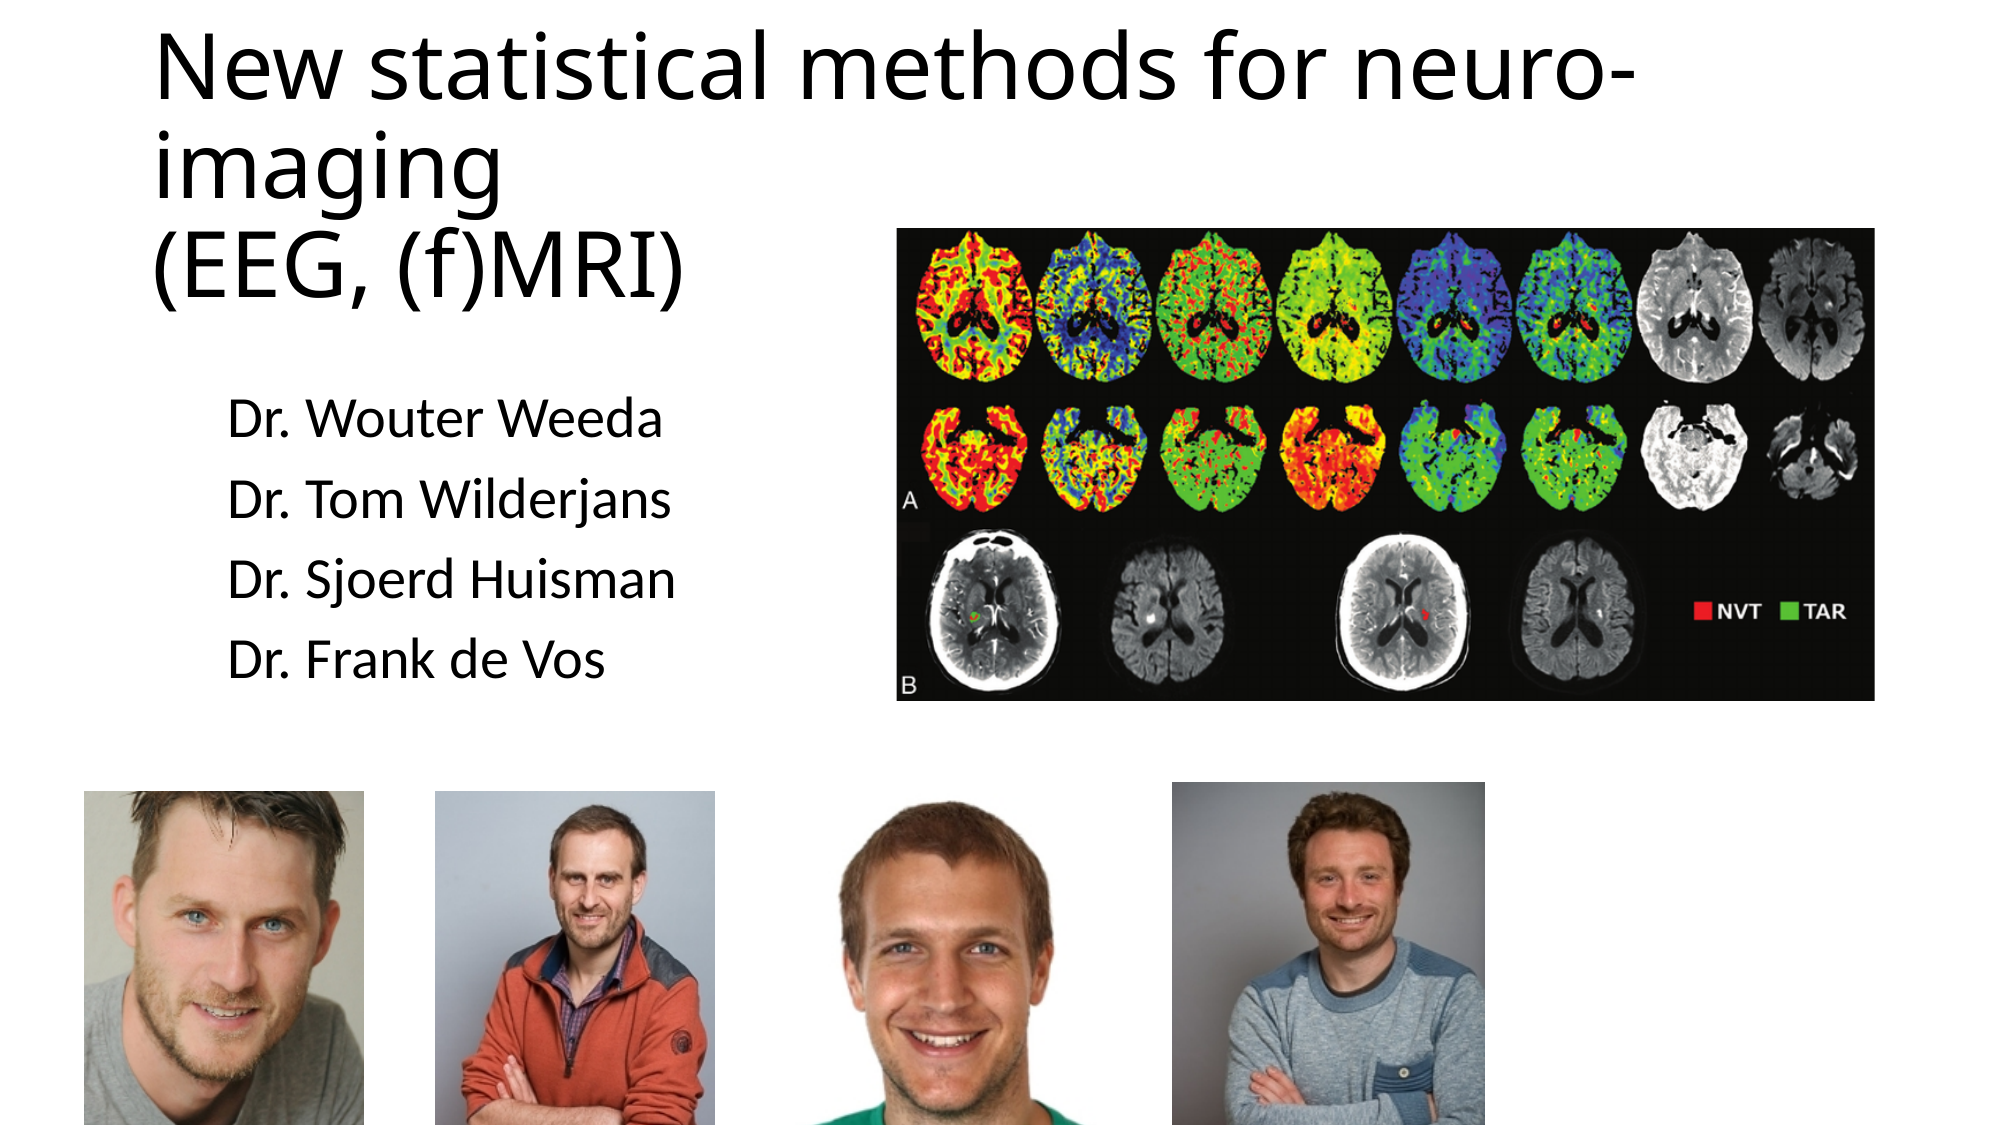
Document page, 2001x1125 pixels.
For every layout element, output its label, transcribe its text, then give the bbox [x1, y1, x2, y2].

title New statistical methods for neuro-imaging (EEG, (f)MRI) [137, 59, 1863, 278]
picture [791, 744, 1108, 1125]
picture [435, 791, 715, 1125]
text_box Dr. Wouter Weeda Dr. Tom Wilderjans Dr. Sjoerd Huisman Dr. Frank de Vos [137, 291, 1863, 1006]
picture [1171, 782, 1485, 1125]
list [896, 228, 1875, 701]
picture [84, 791, 364, 1125]
